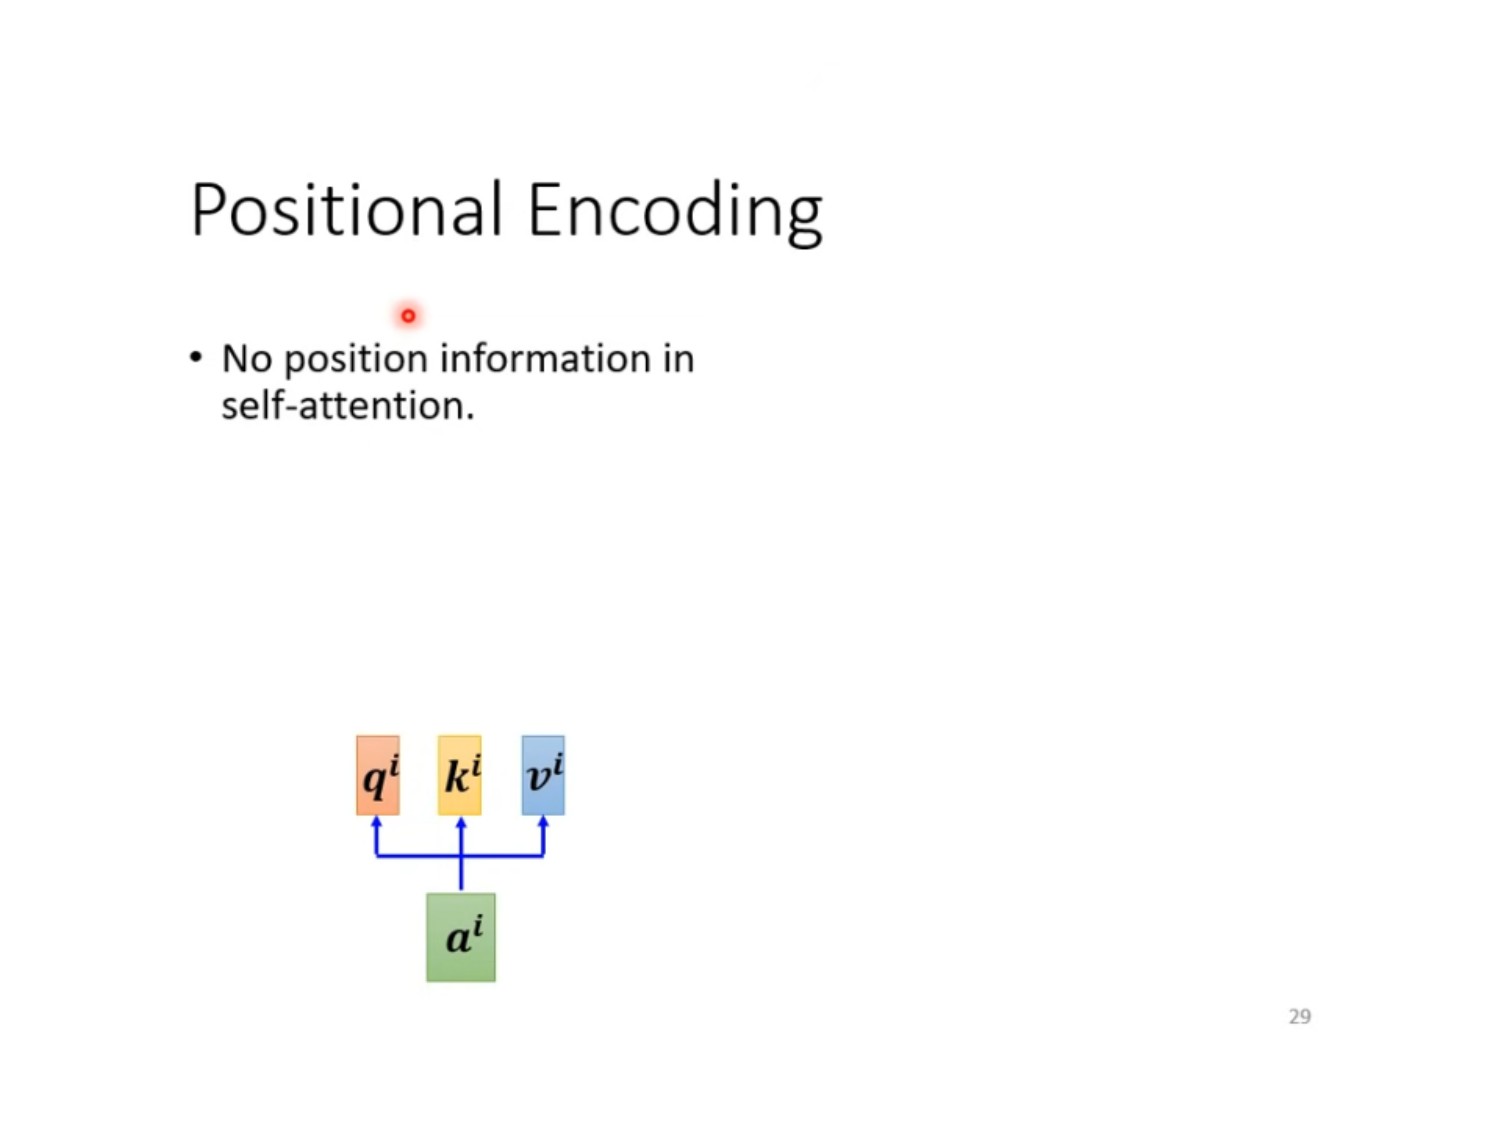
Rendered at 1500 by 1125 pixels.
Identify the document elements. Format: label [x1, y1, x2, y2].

picture [83, 62, 1417, 1063]
